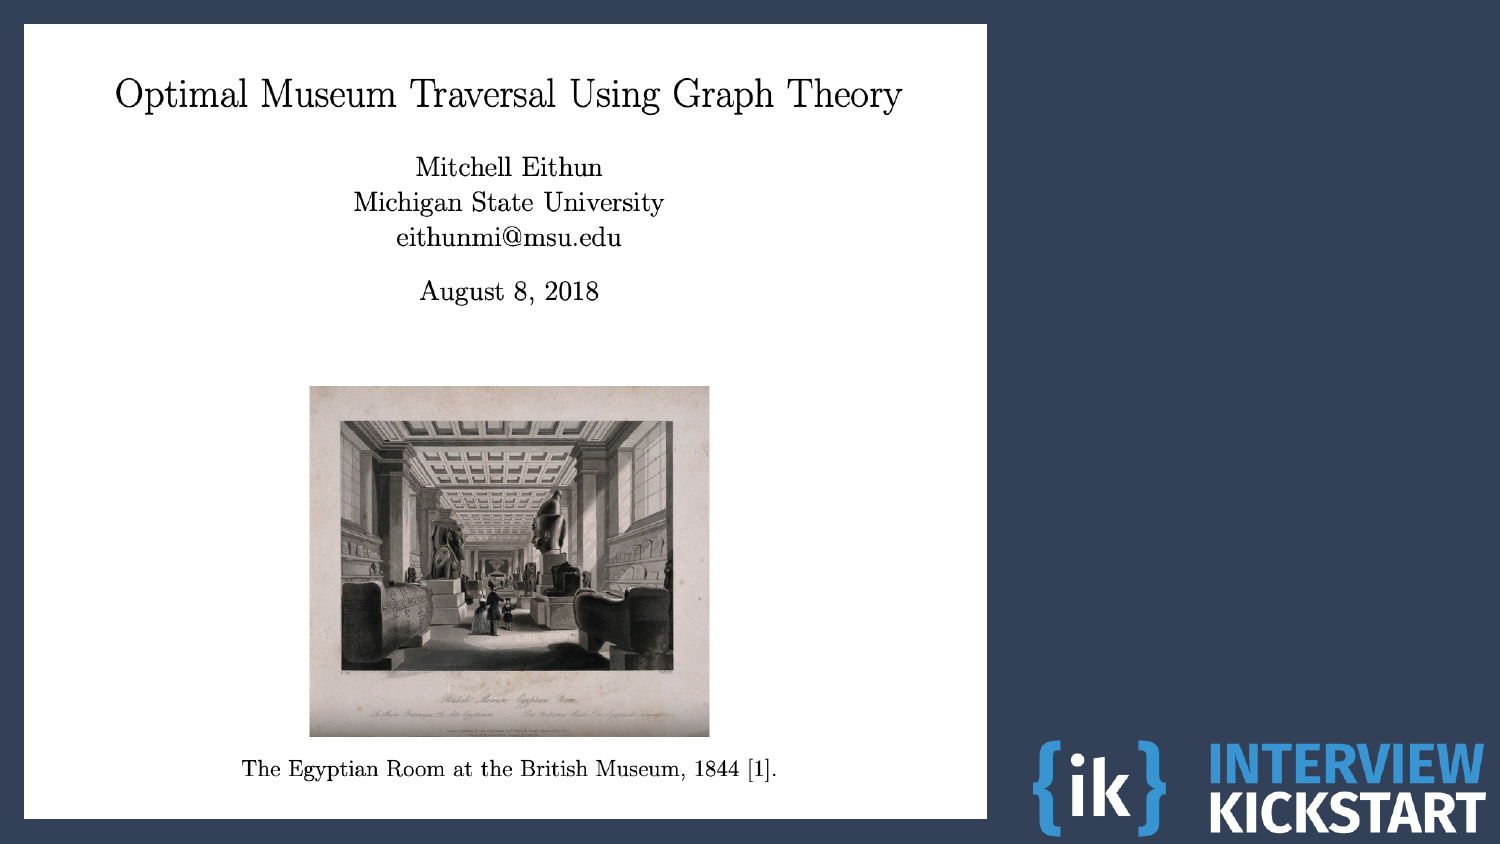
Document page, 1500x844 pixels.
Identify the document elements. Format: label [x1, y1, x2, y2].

picture [24, 24, 987, 819]
picture [1029, 738, 1489, 839]
